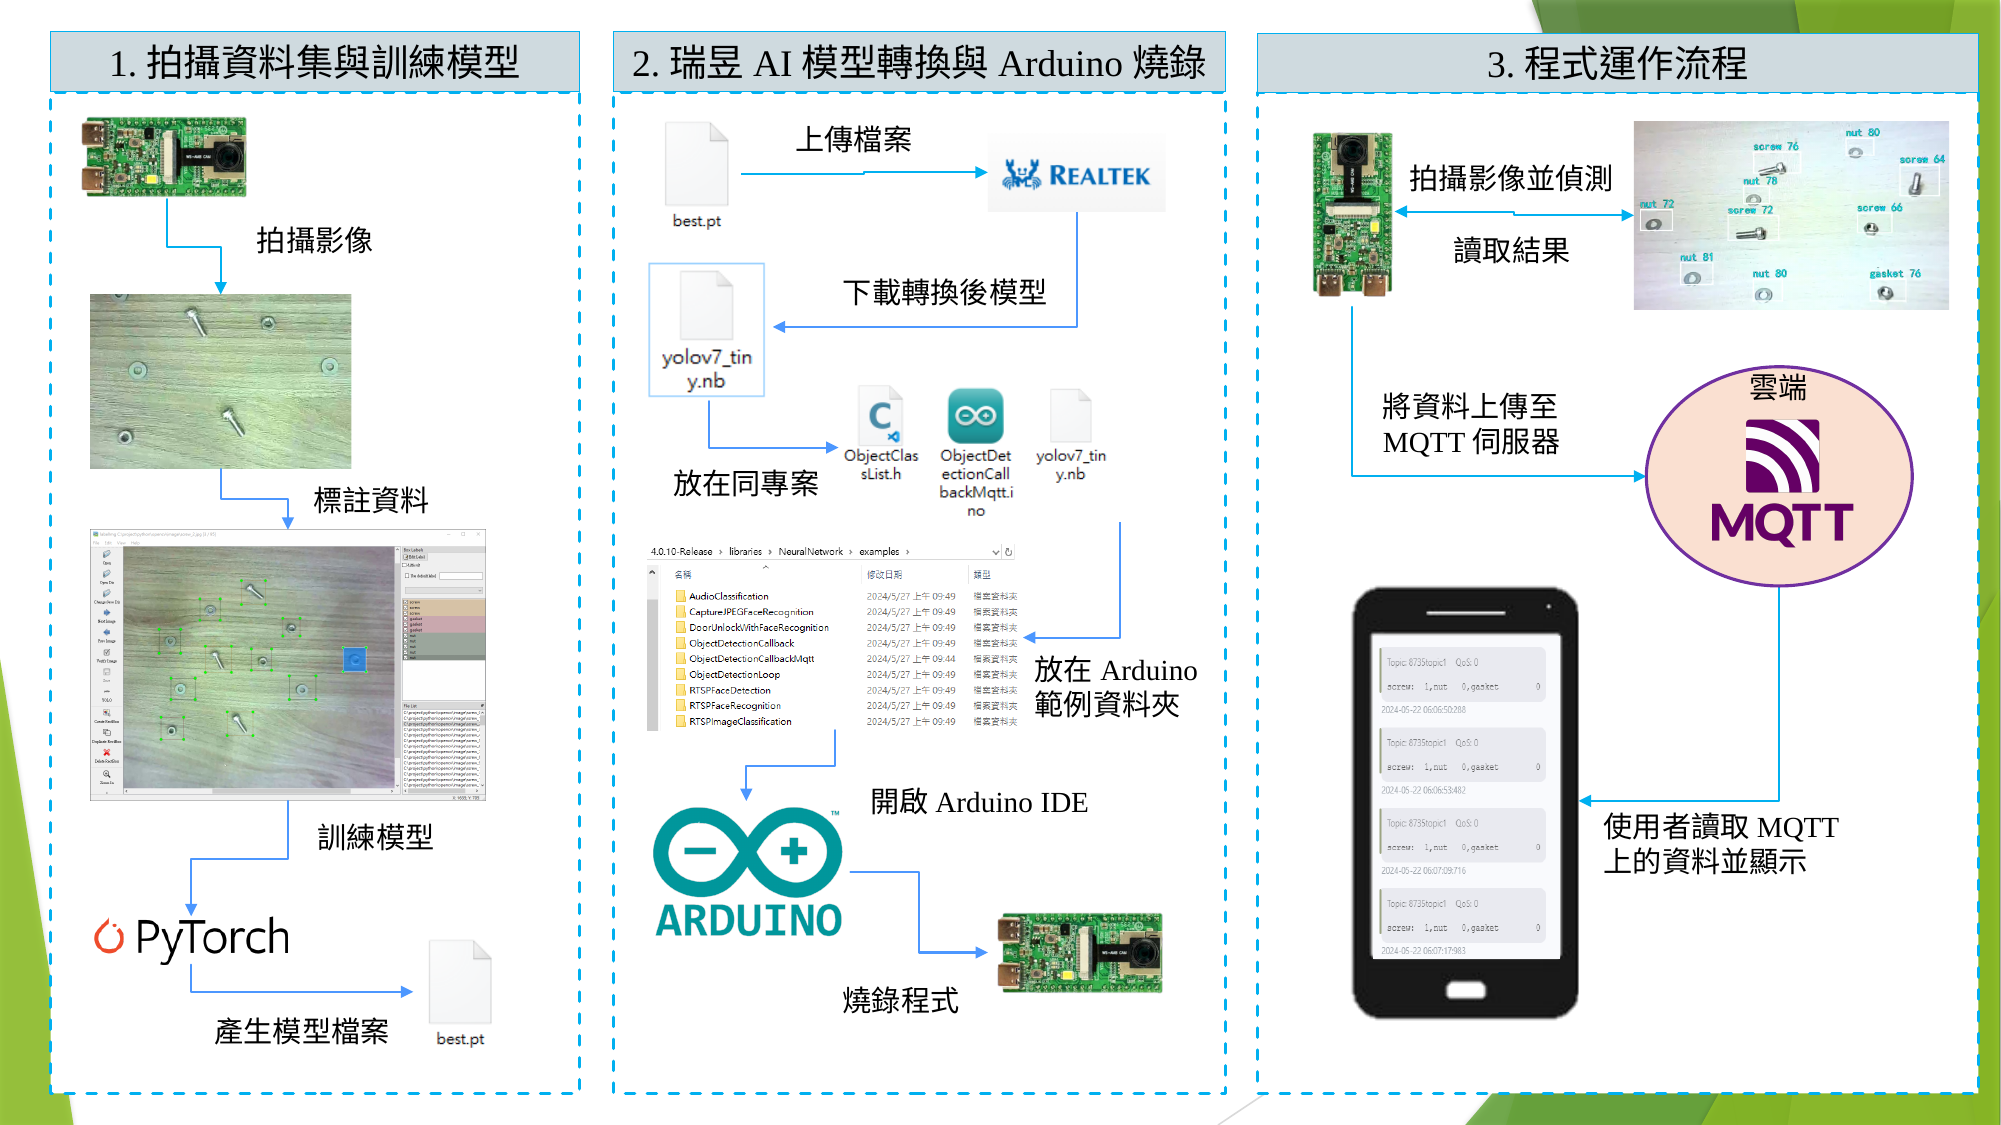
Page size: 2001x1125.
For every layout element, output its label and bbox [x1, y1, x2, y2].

text_box [613, 31, 1226, 1094]
text_box [1257, 32, 1979, 1094]
text_box [50, 31, 581, 1094]
